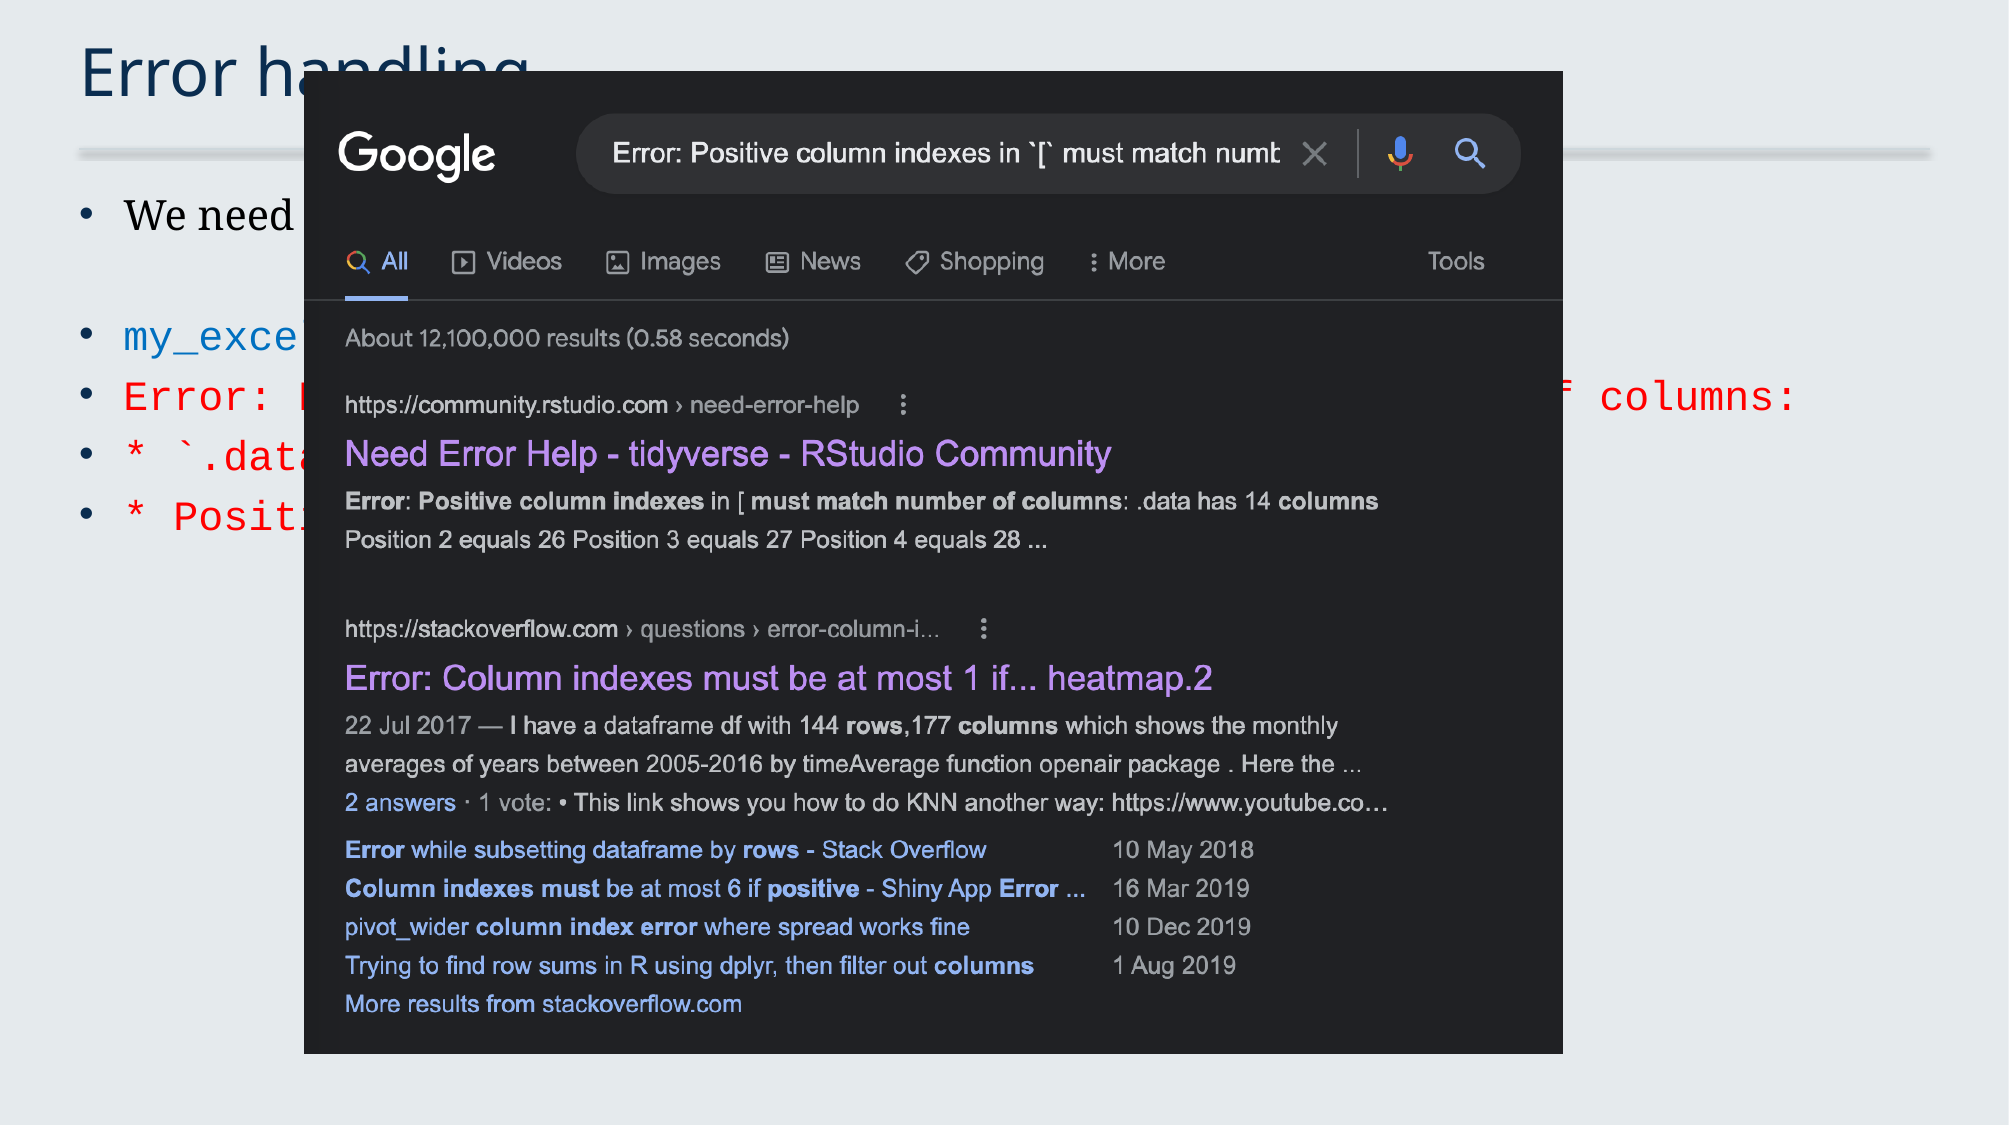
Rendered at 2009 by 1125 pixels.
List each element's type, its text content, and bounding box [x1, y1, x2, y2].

title Error handling [79, 29, 1930, 148]
list We need to know how to search for fixes for errors we aren’t sure about. my_excel[100] Error: Positive column indexes in `[` must match number of columns: * `.data` has 13 columns * Position 1 equals 100 [1566, 178, 1930, 976]
list We need to know how to search for fixes for errors we aren’t sure about. my_excel[100] Error: Positive column indexes in `[` must match number of columns: * `.data` has 13 columns * Position 1 equals 100 [79, 178, 298, 976]
picture [303, 71, 1563, 1054]
